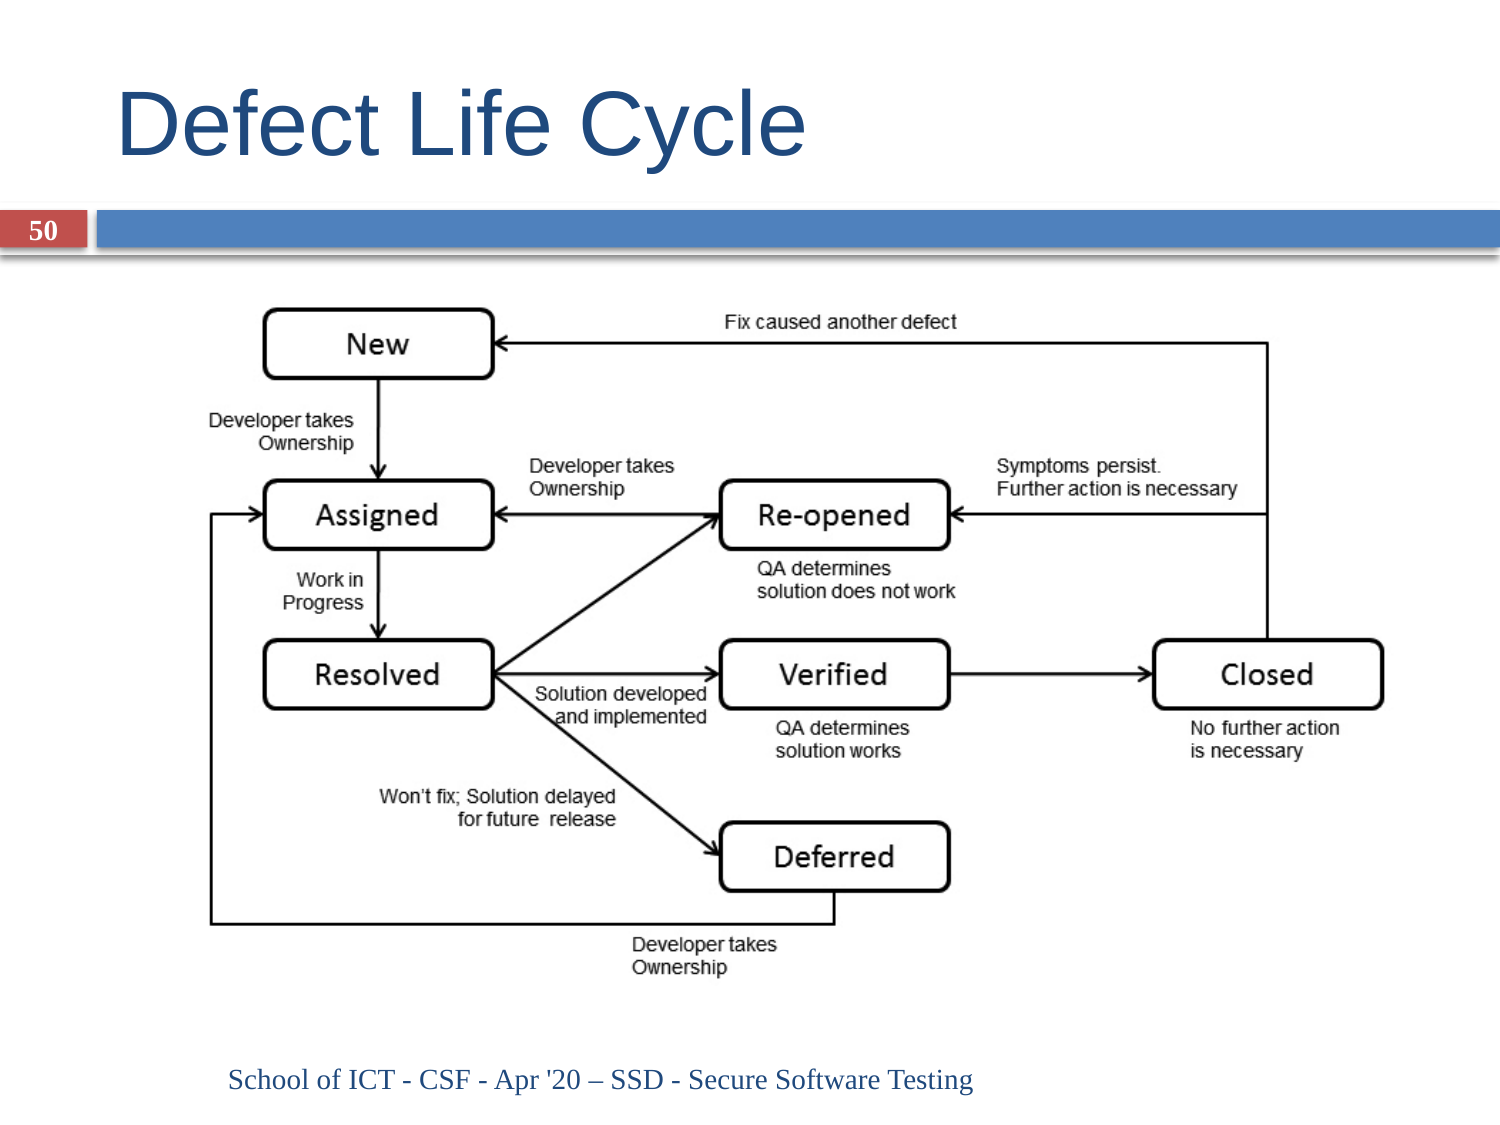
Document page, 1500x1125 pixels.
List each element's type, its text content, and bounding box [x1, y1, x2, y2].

footer School of ICT - CSF - Apr '20 – SSD - Secure Software Testing [99, 1048, 990, 1108]
title Defect Life Cycle [100, 37, 1438, 200]
picture [172, 301, 1411, 989]
slide_number 50 [0, 208, 88, 249]
